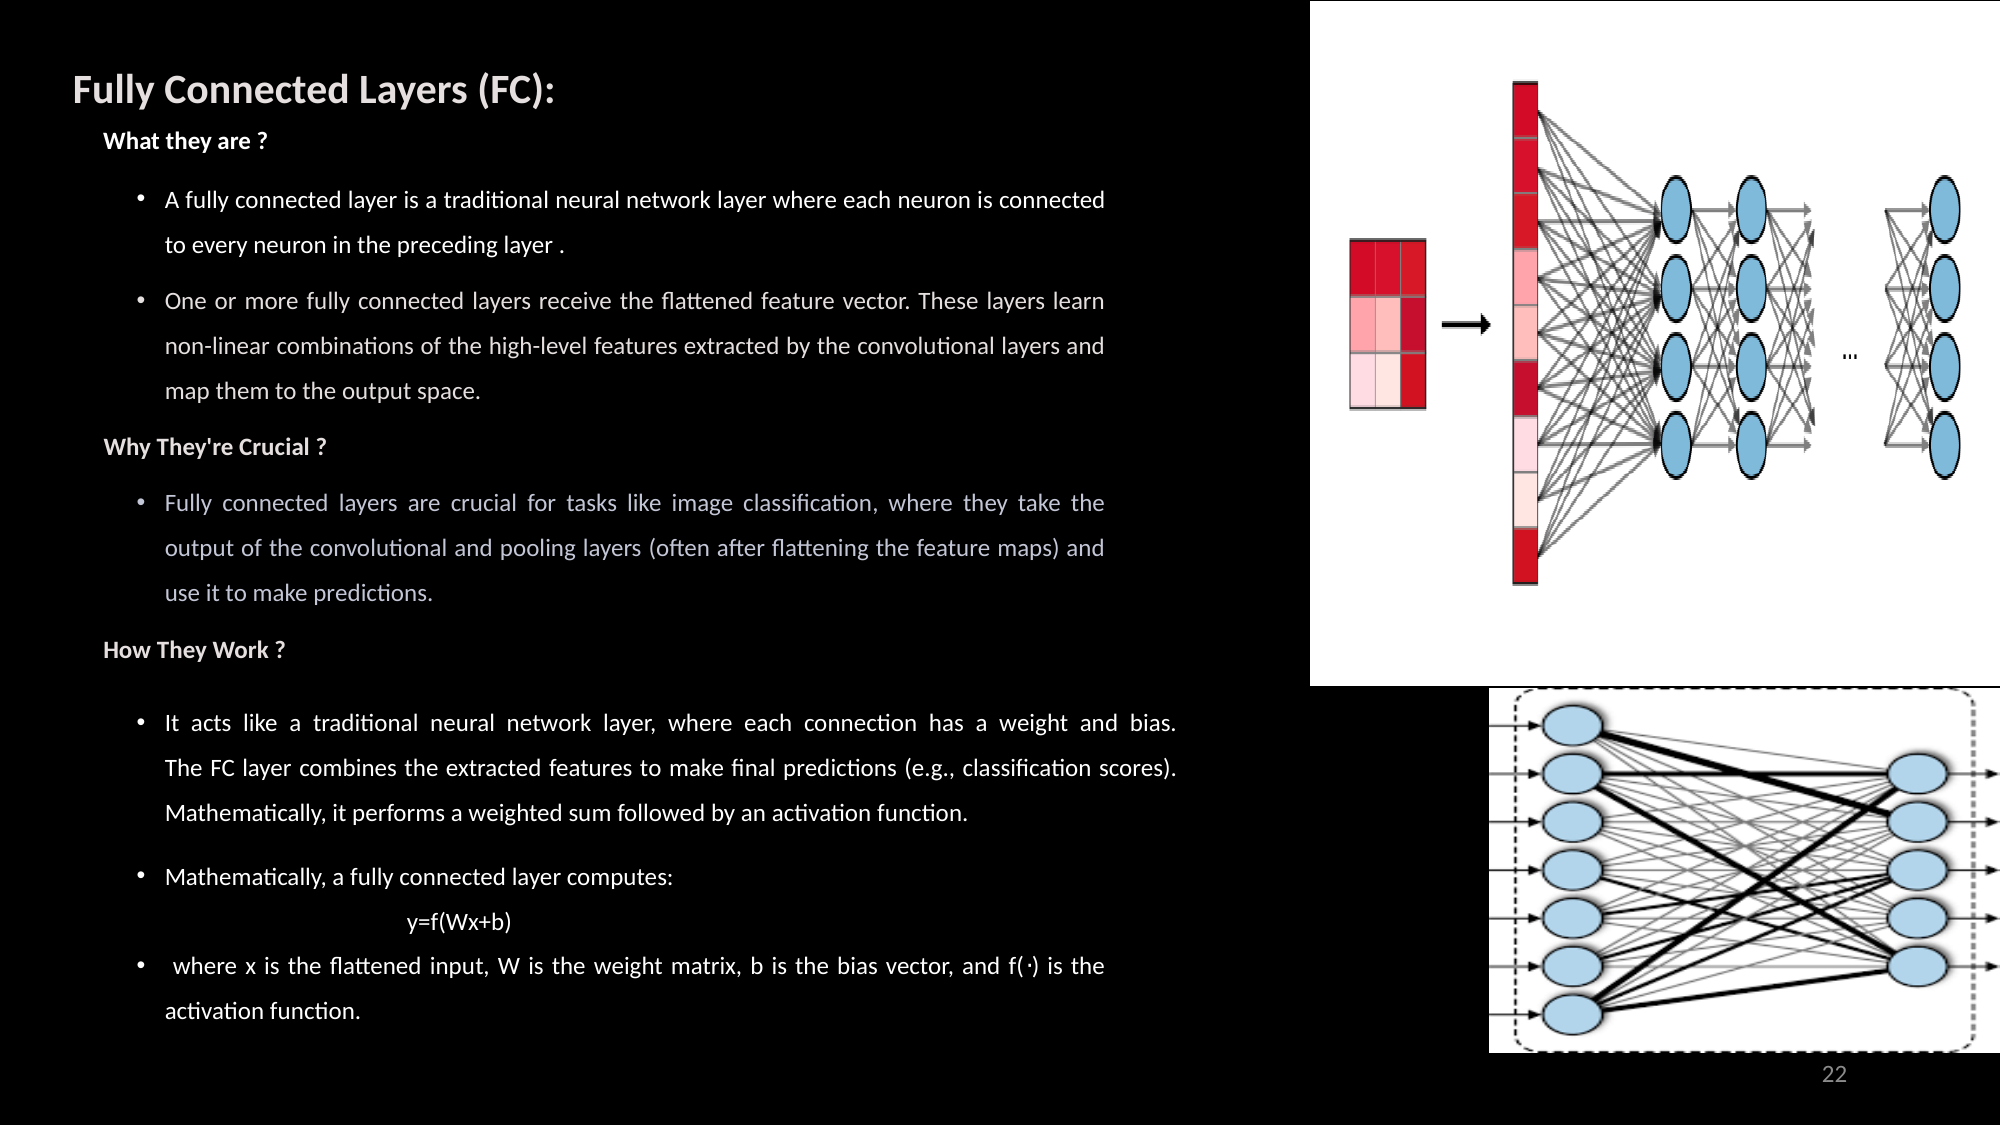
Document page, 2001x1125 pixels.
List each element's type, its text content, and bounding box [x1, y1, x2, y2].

text_box It acts like a traditional neural network layer, where each connection has a weight and bias. The FC layer combines the extracted features to make final predictions (e.g., classification scores). Mathematically, it performs a weighted sum followed by an activation function. [121, 684, 1194, 834]
text_box One or more fully connected layers receive the flattened feature vector. These layers learn non-linear combinations of the high-level features extracted by the convolutional layers and map them to the output space. [121, 262, 1122, 412]
text_box Why They're Crucial ? [88, 408, 349, 469]
picture [1488, 688, 2000, 1053]
text_box Fully Connected Layers (FC): [58, 28, 588, 119]
text_box What they are ? [88, 117, 284, 162]
text_box Mathematically, a fully connected layer computes: y=f(Wx+b) where x is the flattened input, W is the weight matrix, b is the bias vector, and f(⋅) is the activation function. [121, 837, 1122, 1033]
text_box How They Work ? [88, 610, 302, 671]
picture [1310, 1, 2000, 686]
slide_number 22 [1412, 1042, 1863, 1103]
text_box A fully connected layer is a traditional neural network layer where each neuron is connected to every neuron in the preceding layer . [121, 160, 1122, 262]
text_box Fully connected layers are crucial for tasks like image classification, where they take the output of the convolutional and pooling layers (often after flattening the feature maps) and use it to make predictions. [121, 464, 1122, 614]
